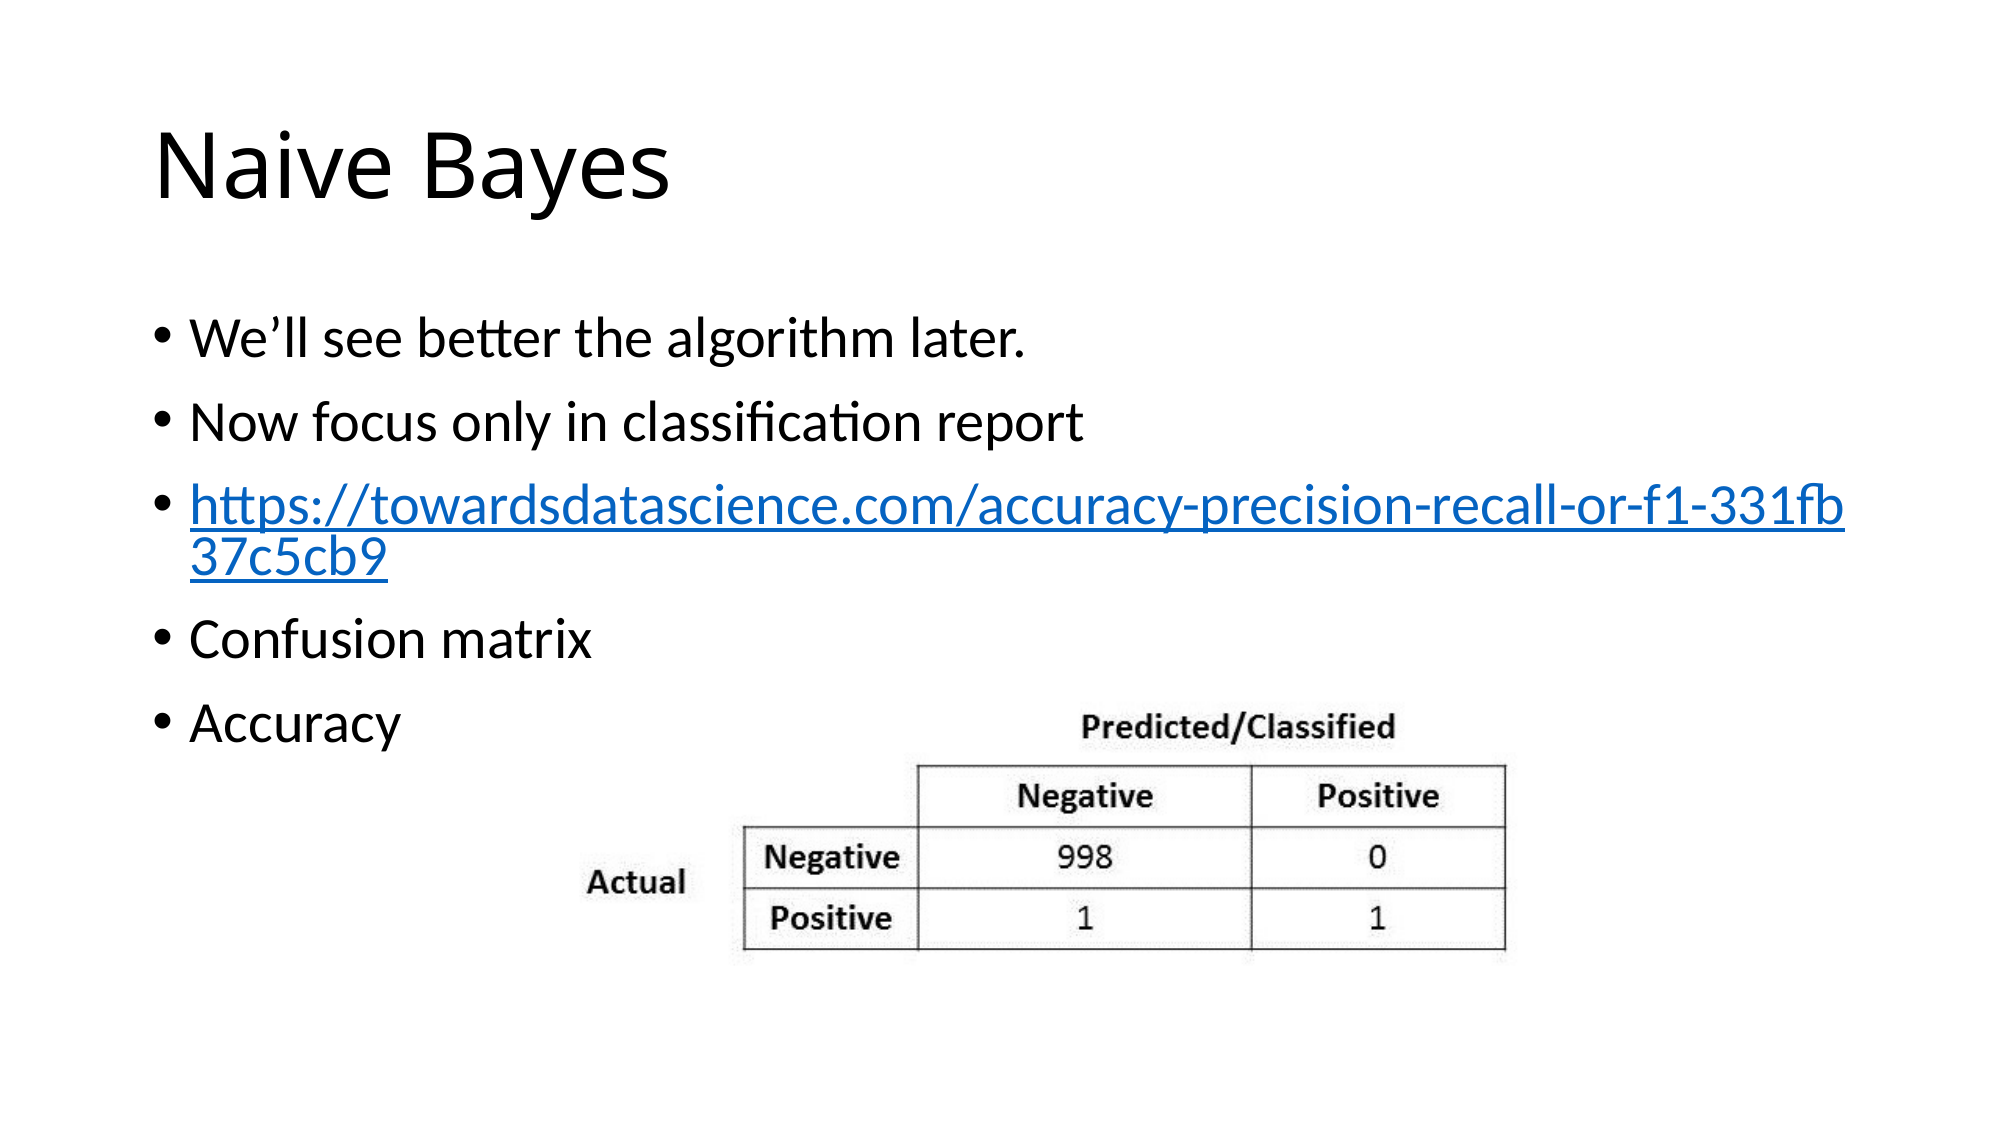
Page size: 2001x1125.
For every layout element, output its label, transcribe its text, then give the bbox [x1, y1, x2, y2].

picture [579, 690, 1536, 969]
title Naive Bayes [137, 59, 1863, 278]
list We’ll see better the algorithm later. Now focus only in classification report https://towardsdatascience.com/accuracy-precision-recall-or-f1-331fb37c5cb9 Confusion matrix Accuracy [137, 299, 1863, 1014]
